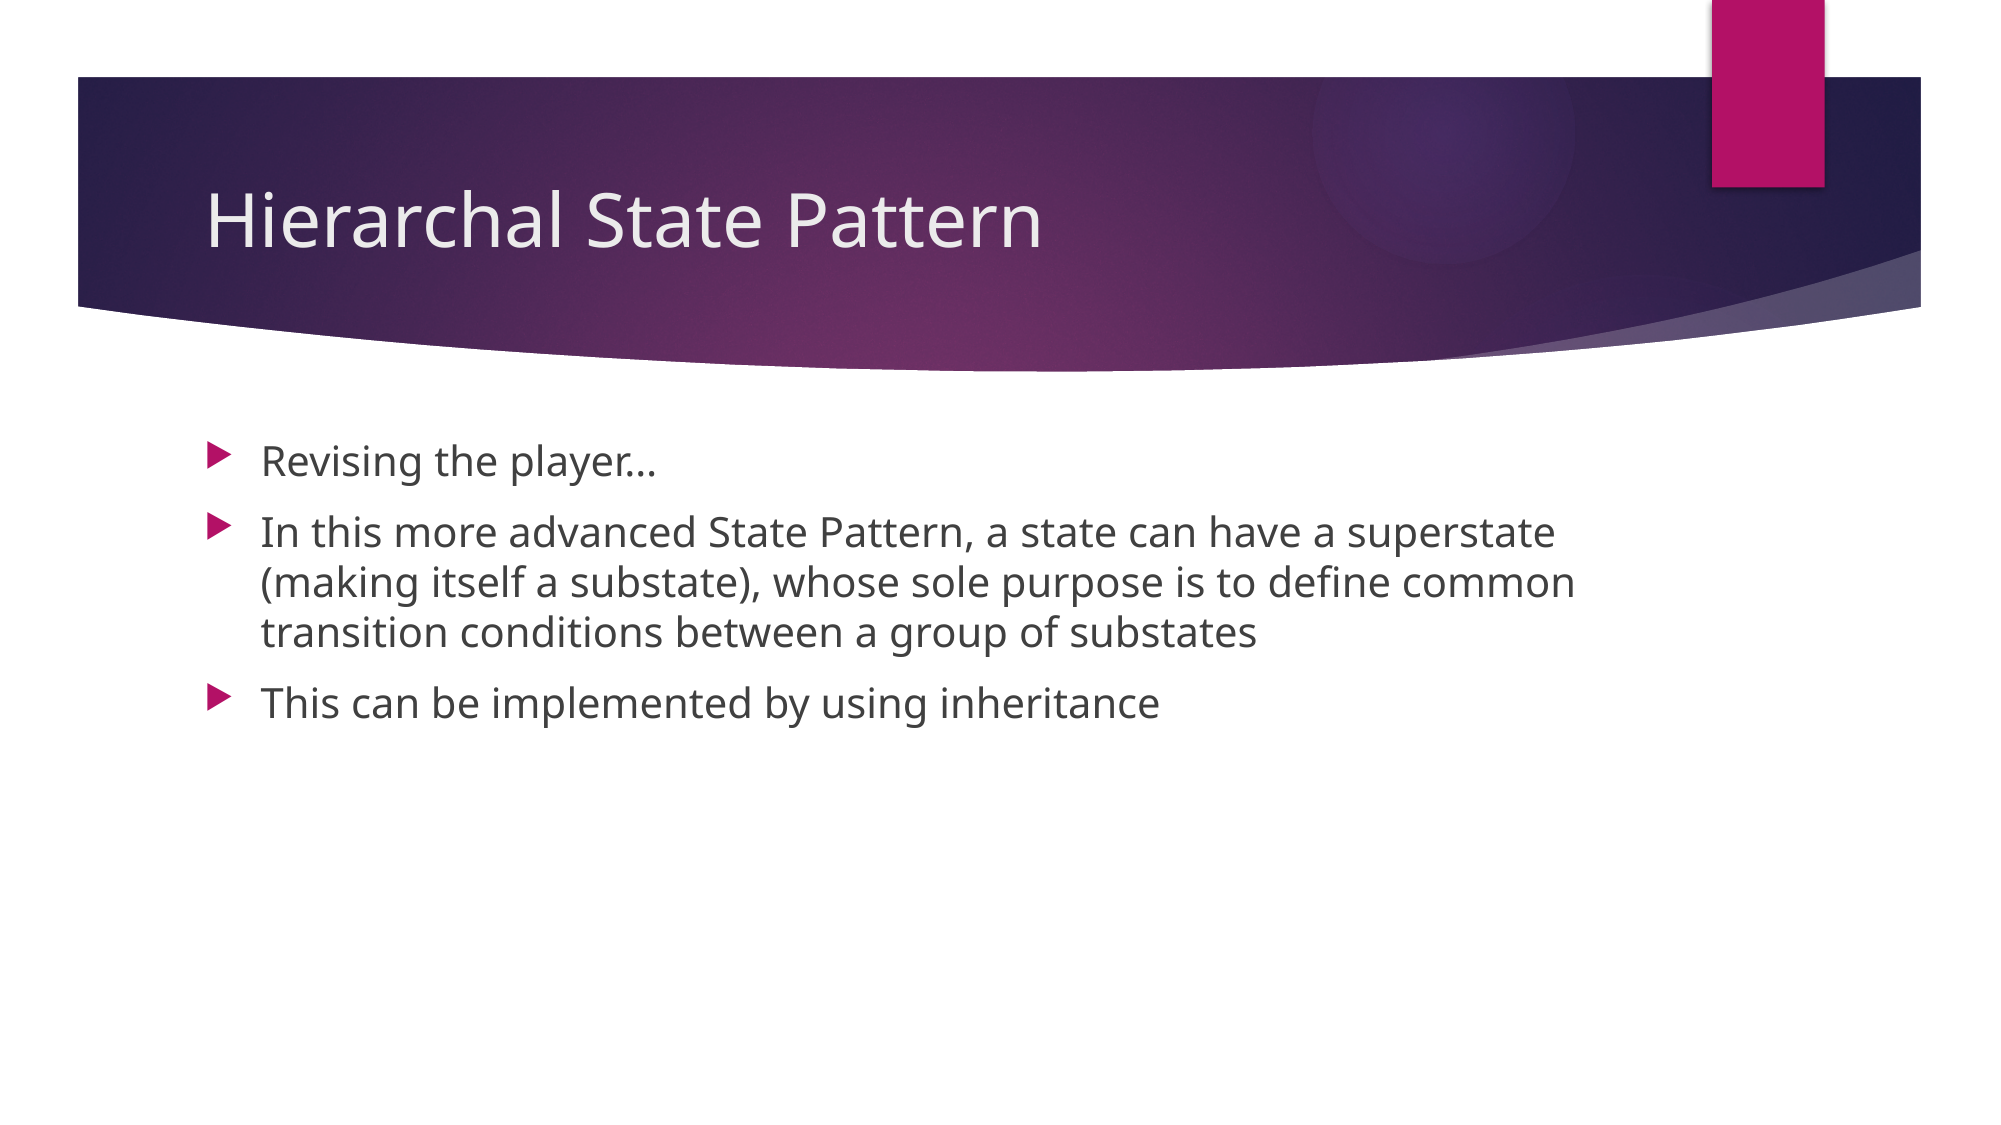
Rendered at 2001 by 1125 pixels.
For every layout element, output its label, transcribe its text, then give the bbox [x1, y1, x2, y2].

list Revising the player… In this more advanced State Pattern, a state can have a superstate (making itself a substate), whose sole purpose is to define common transition conditions between a group of substates This can be implemented by using inheritance [189, 427, 1638, 988]
title Hierarchal State Pattern [189, 159, 1627, 276]
